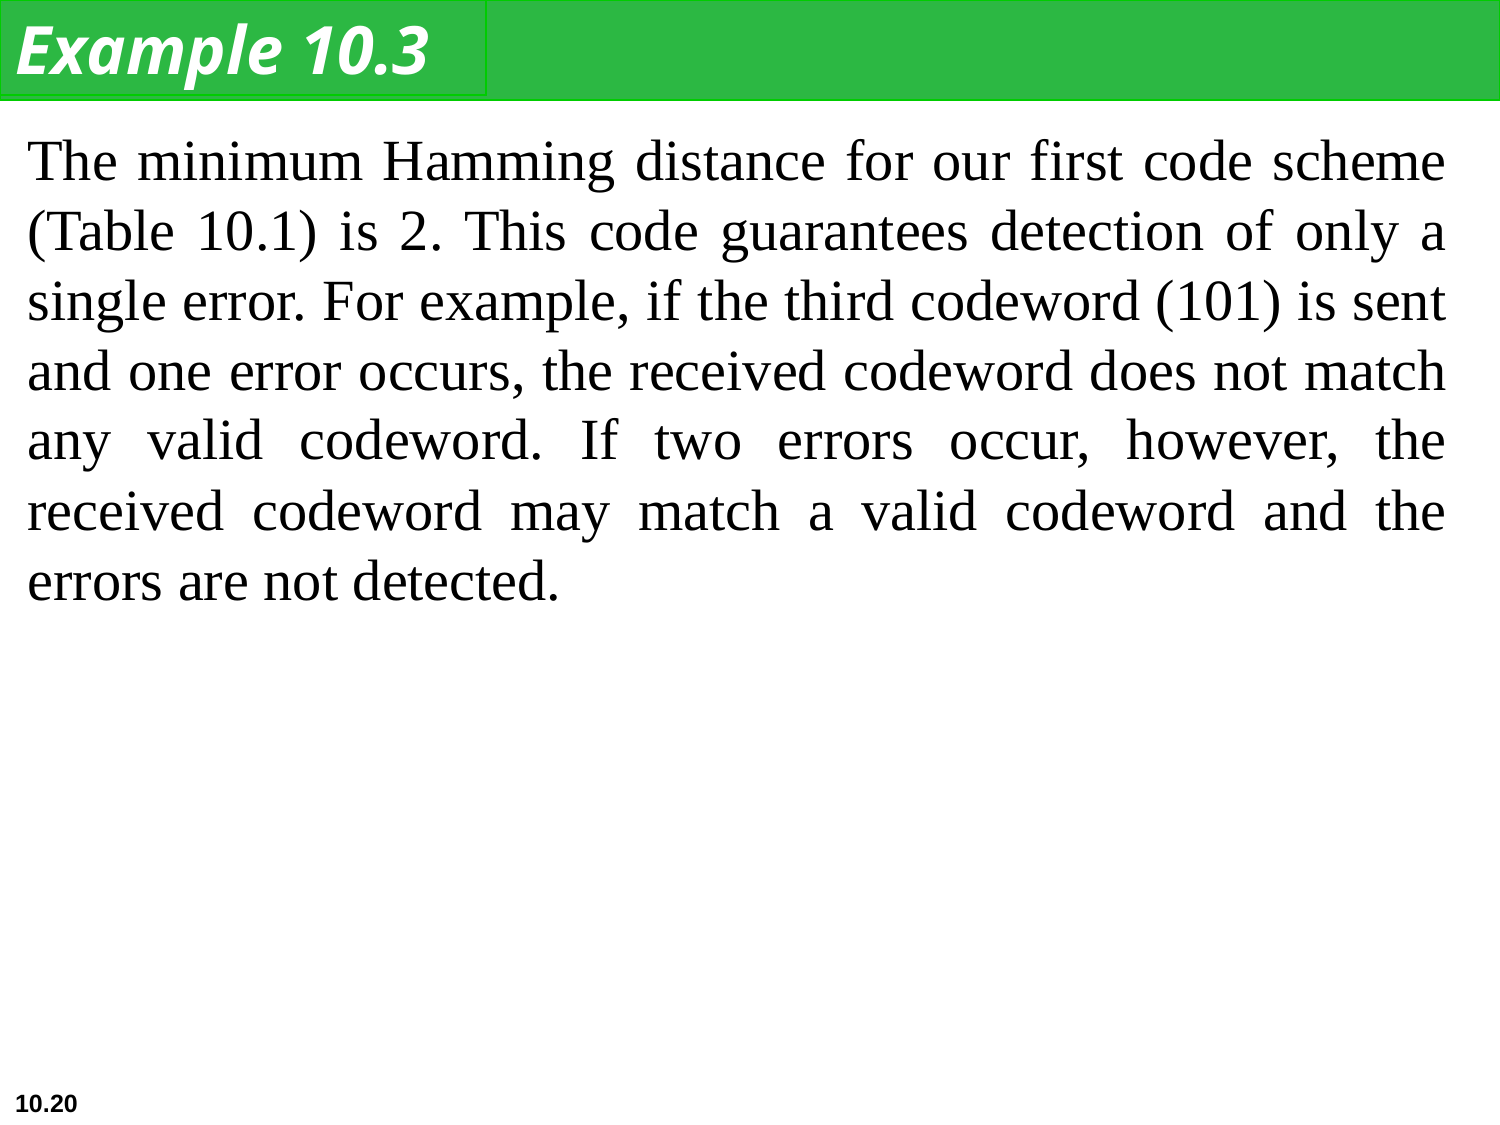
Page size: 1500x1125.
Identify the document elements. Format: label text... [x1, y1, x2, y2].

text_box The minimum Hamming distance for our first code scheme (Table 10.1) is 2. This code guarantees detection of only a single error. For example, if the third codeword (101) is sent and one error occurs, the received codeword does not match any valid codeword. If two errors occur, however, the received codeword may match a valid codeword and the errors are not detected. [12, 114, 1463, 620]
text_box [0, 0, 1500, 101]
text_box 10.20 [0, 1049, 313, 1125]
